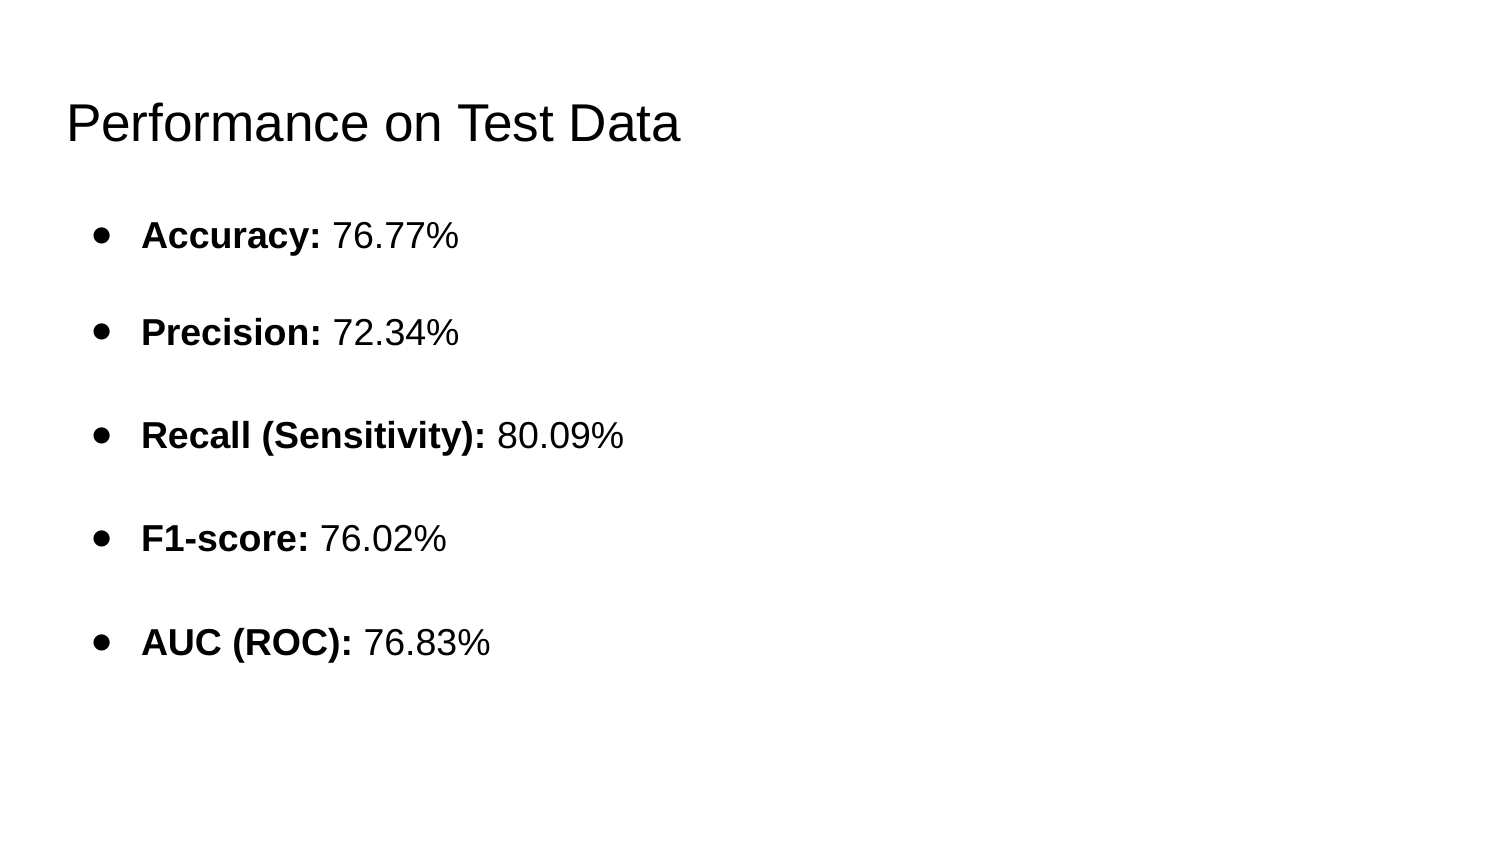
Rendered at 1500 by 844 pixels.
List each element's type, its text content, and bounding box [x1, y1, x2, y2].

list Accuracy: 76.77% Precision: 72.34% Recall (Sensitivity): 80.09% F1-score: 76.02% AUC (ROC): 76.83% [51, 189, 1449, 750]
title Performance on Test Data [51, 72, 1449, 167]
